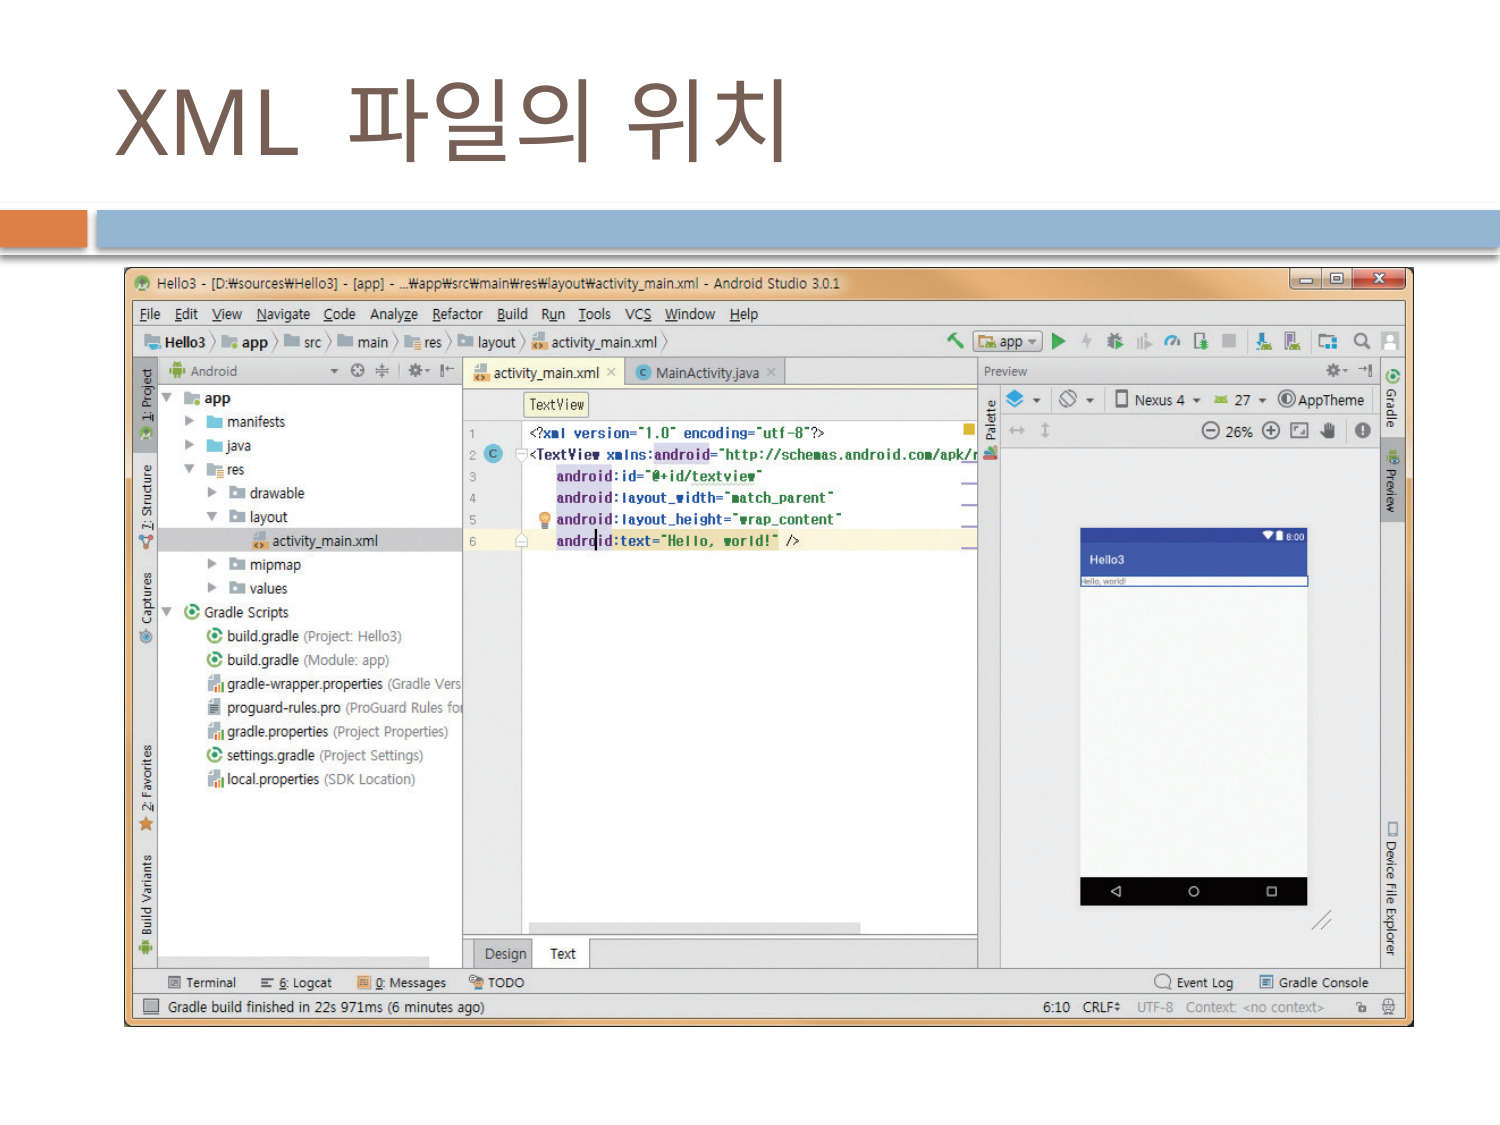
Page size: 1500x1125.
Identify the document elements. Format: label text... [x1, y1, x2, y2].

picture [124, 266, 1415, 1028]
title XML 파일의 위치 [100, 37, 1438, 200]
